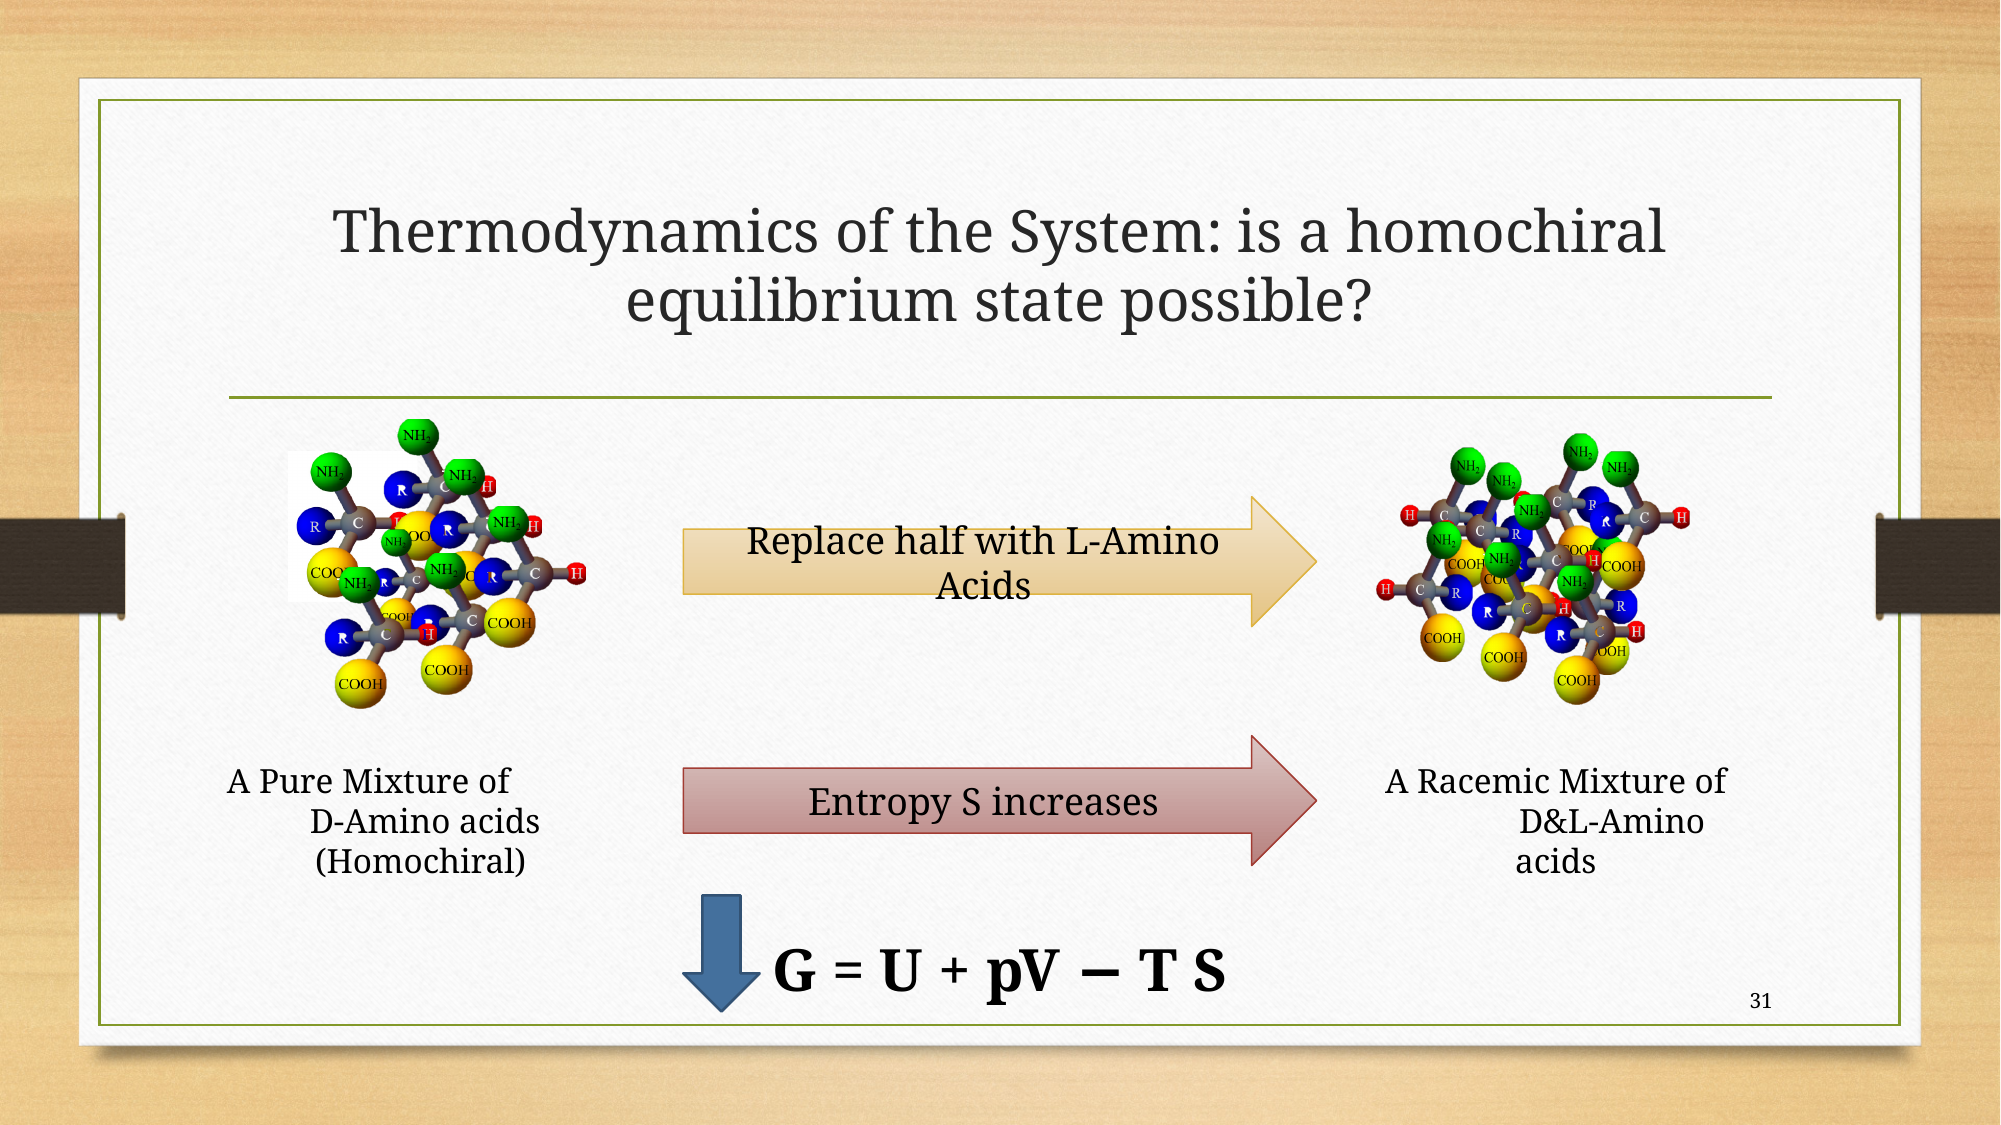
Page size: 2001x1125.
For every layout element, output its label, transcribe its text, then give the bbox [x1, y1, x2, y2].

text_box G = U + pV − T S [757, 925, 1243, 1011]
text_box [210, 414, 632, 849]
text_box Replace half with L-Amino Acids [682, 496, 1318, 628]
picture [0, 0, 2001, 1125]
title Thermodynamics of the System: is a homochiral equilibrium state possible? [165, 156, 1835, 371]
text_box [1368, 426, 1744, 849]
text_box Entropy S increases [682, 734, 1318, 867]
slide_number 31 [1698, 979, 1788, 1025]
text_box [682, 894, 761, 1013]
